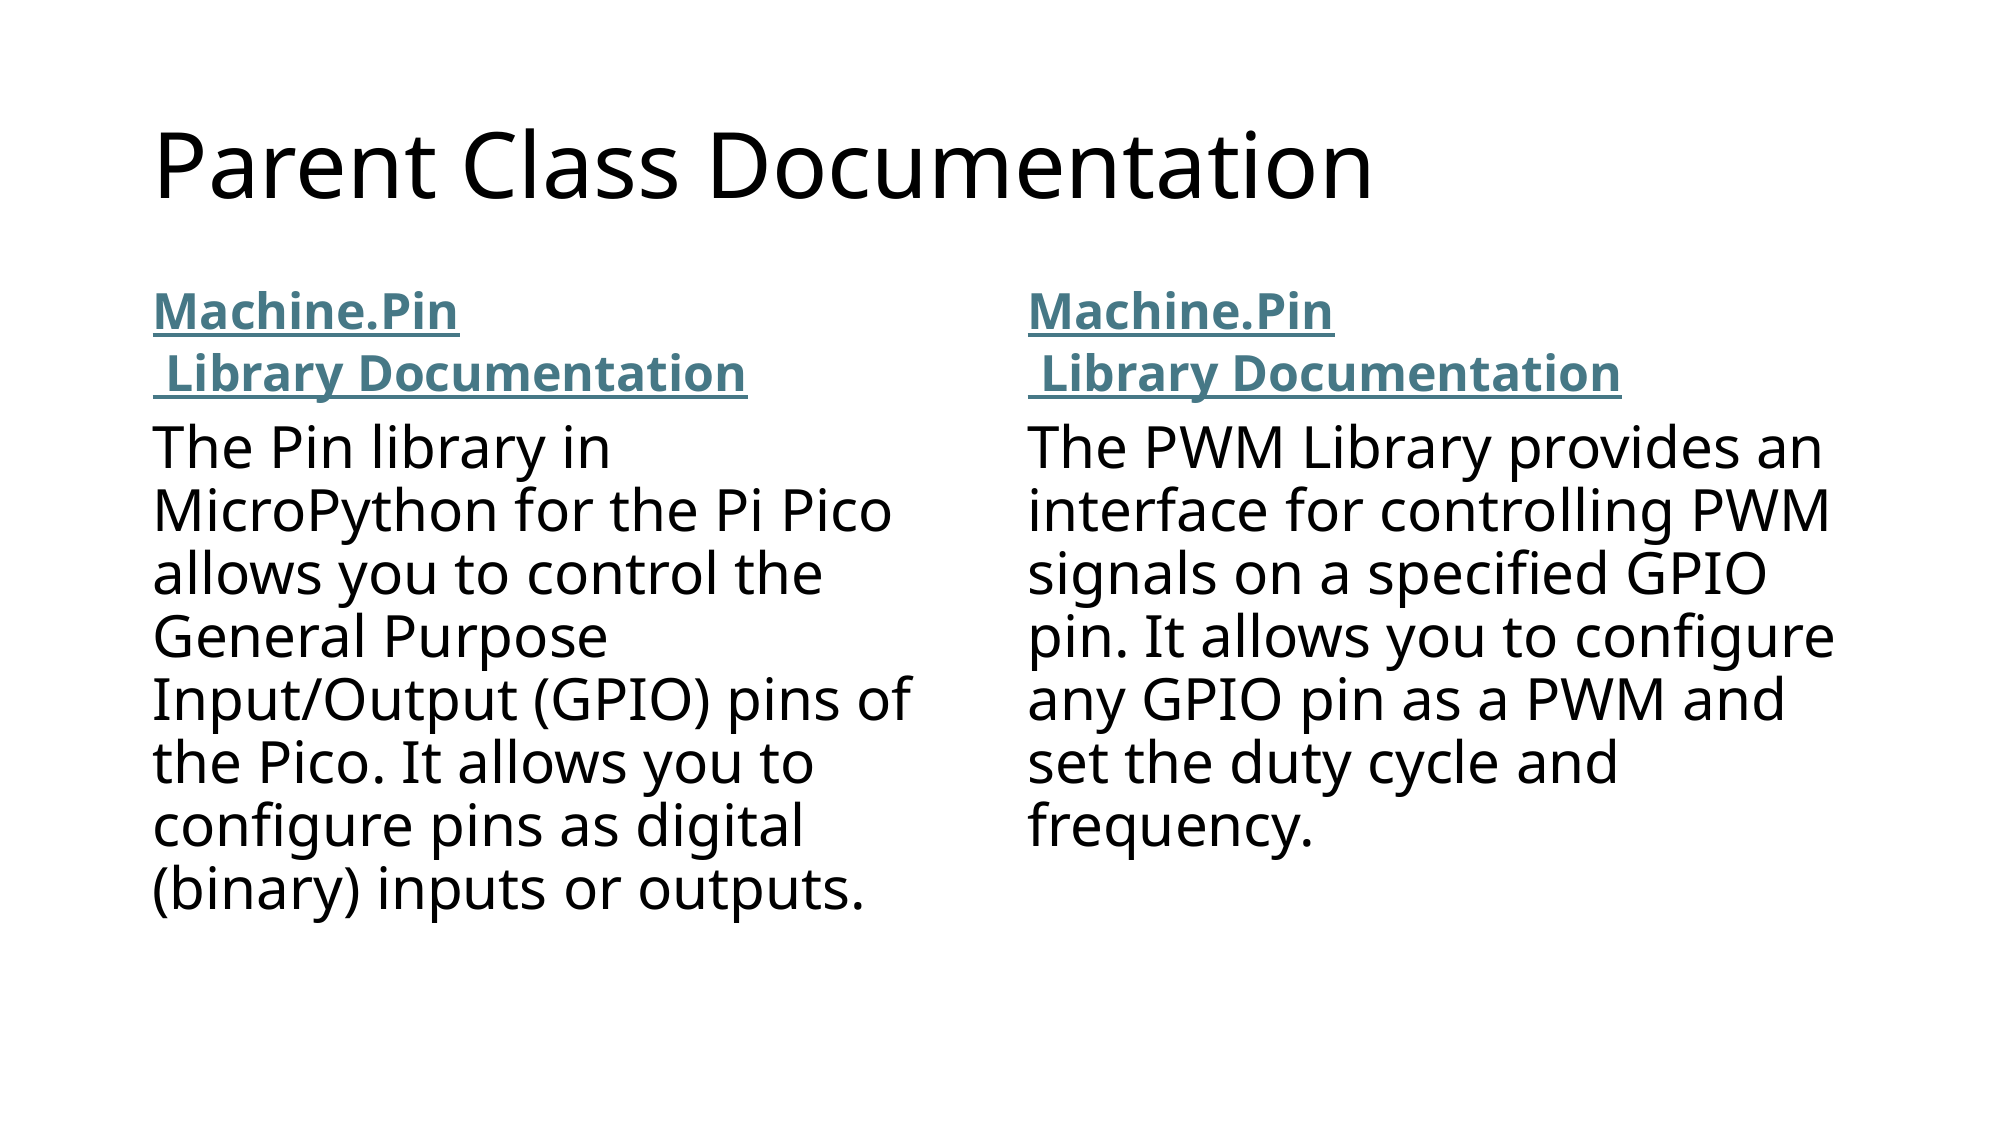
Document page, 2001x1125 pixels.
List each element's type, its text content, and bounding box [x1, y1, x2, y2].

list The PWM Library provides an interface for controlling PWM signals on a specified GPIO pin. It allows you to configure any GPIO pin as a PWM and set the duty cycle and frequency. [1012, 410, 1863, 1016]
list The Pin library in MicroPython for the Pi Pico allows you to control the General Purpose Input/Output (GPIO) pins of the Pico. It allows you to configure pins as digital (binary) inputs or outputs. [137, 410, 984, 1016]
title Parent Class Documentation [137, 59, 1863, 278]
list Machine.Pin Library Documentation [137, 275, 984, 410]
list Machine.Pin Library Documentation [1012, 275, 1863, 410]
